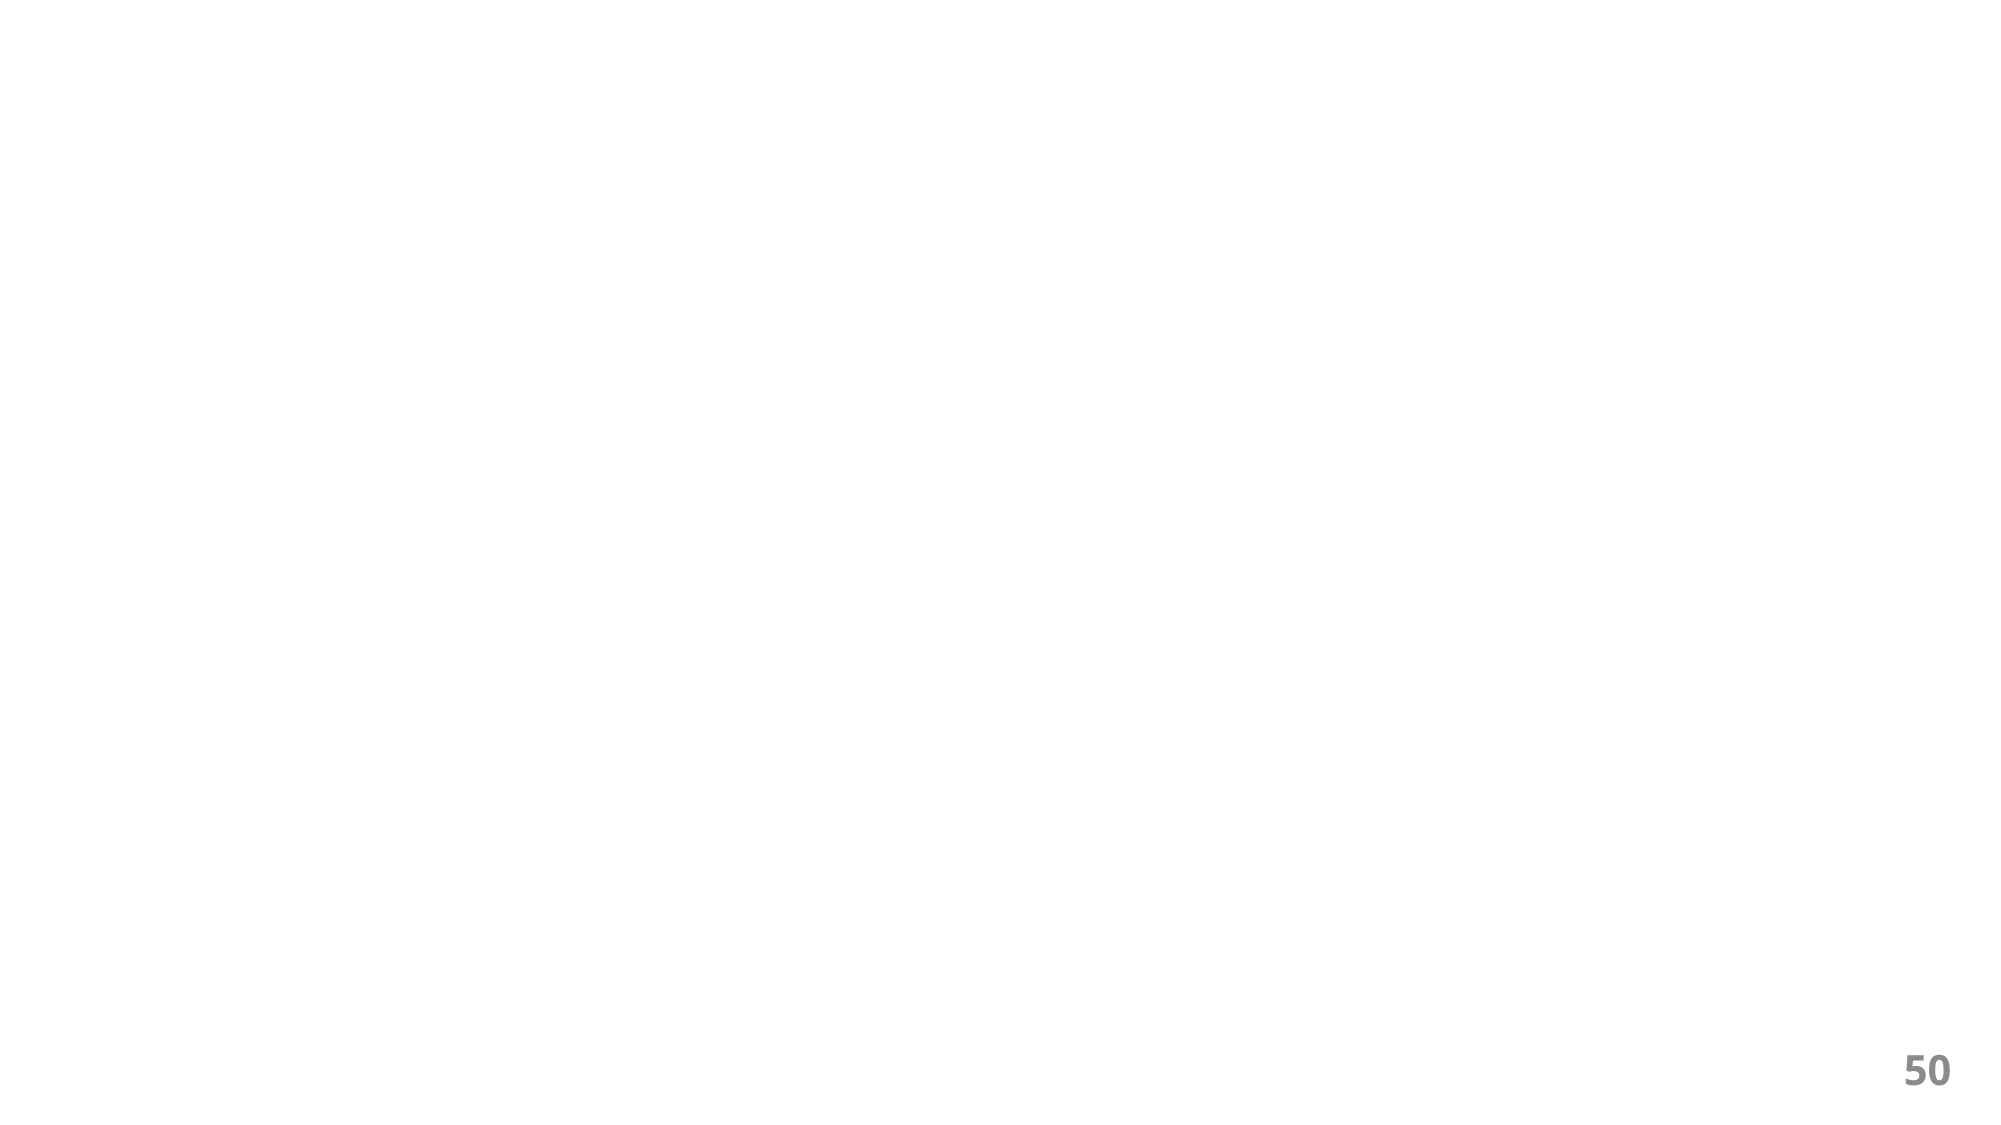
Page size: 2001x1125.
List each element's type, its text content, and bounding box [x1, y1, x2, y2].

slide_number 50 [1516, 1042, 1967, 1103]
